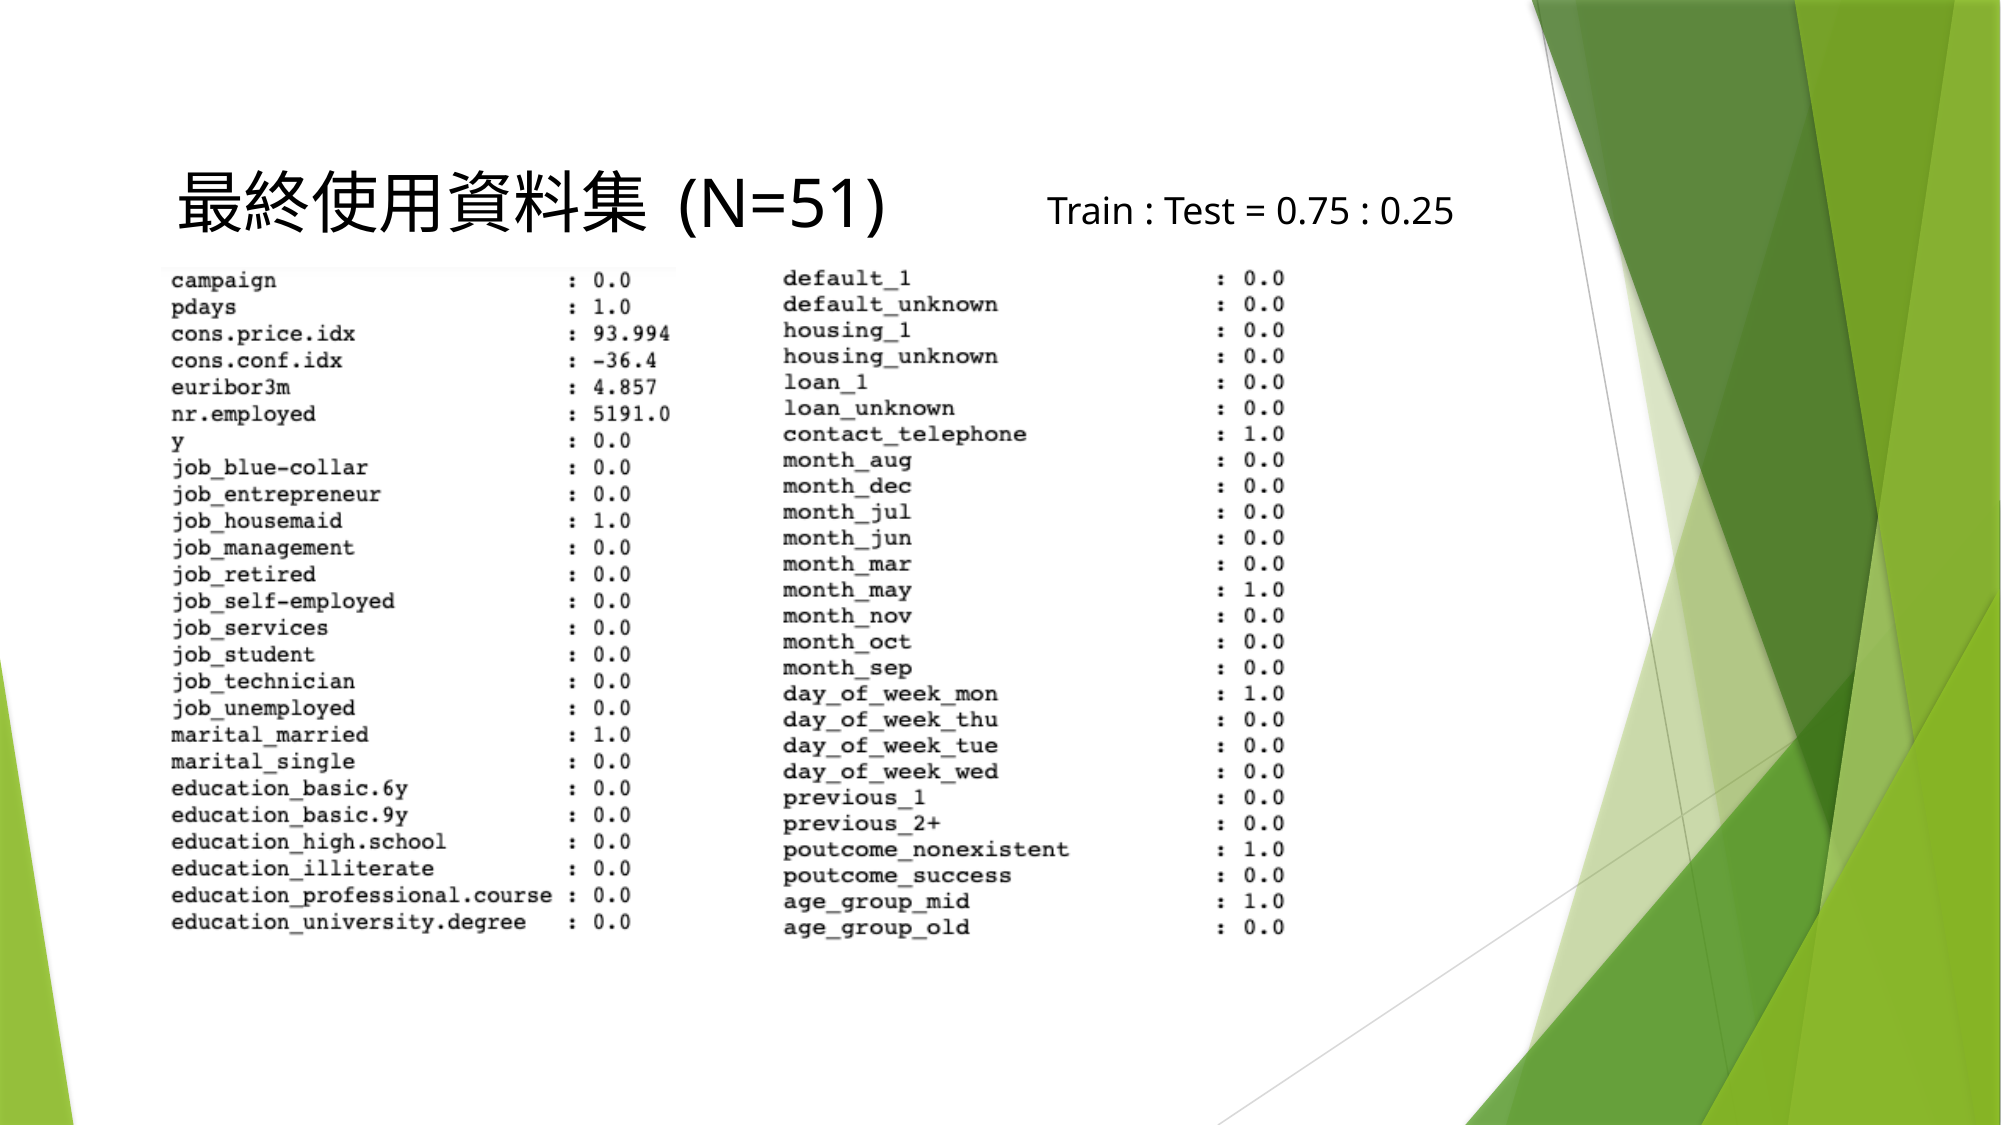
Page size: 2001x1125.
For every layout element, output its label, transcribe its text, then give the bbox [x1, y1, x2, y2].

title 最終使用資料集 (N=51) [161, 152, 954, 268]
picture [160, 267, 677, 937]
picture [776, 267, 1293, 949]
text_box Train : Test = 0.75 : 0.25 [1032, 179, 1470, 240]
